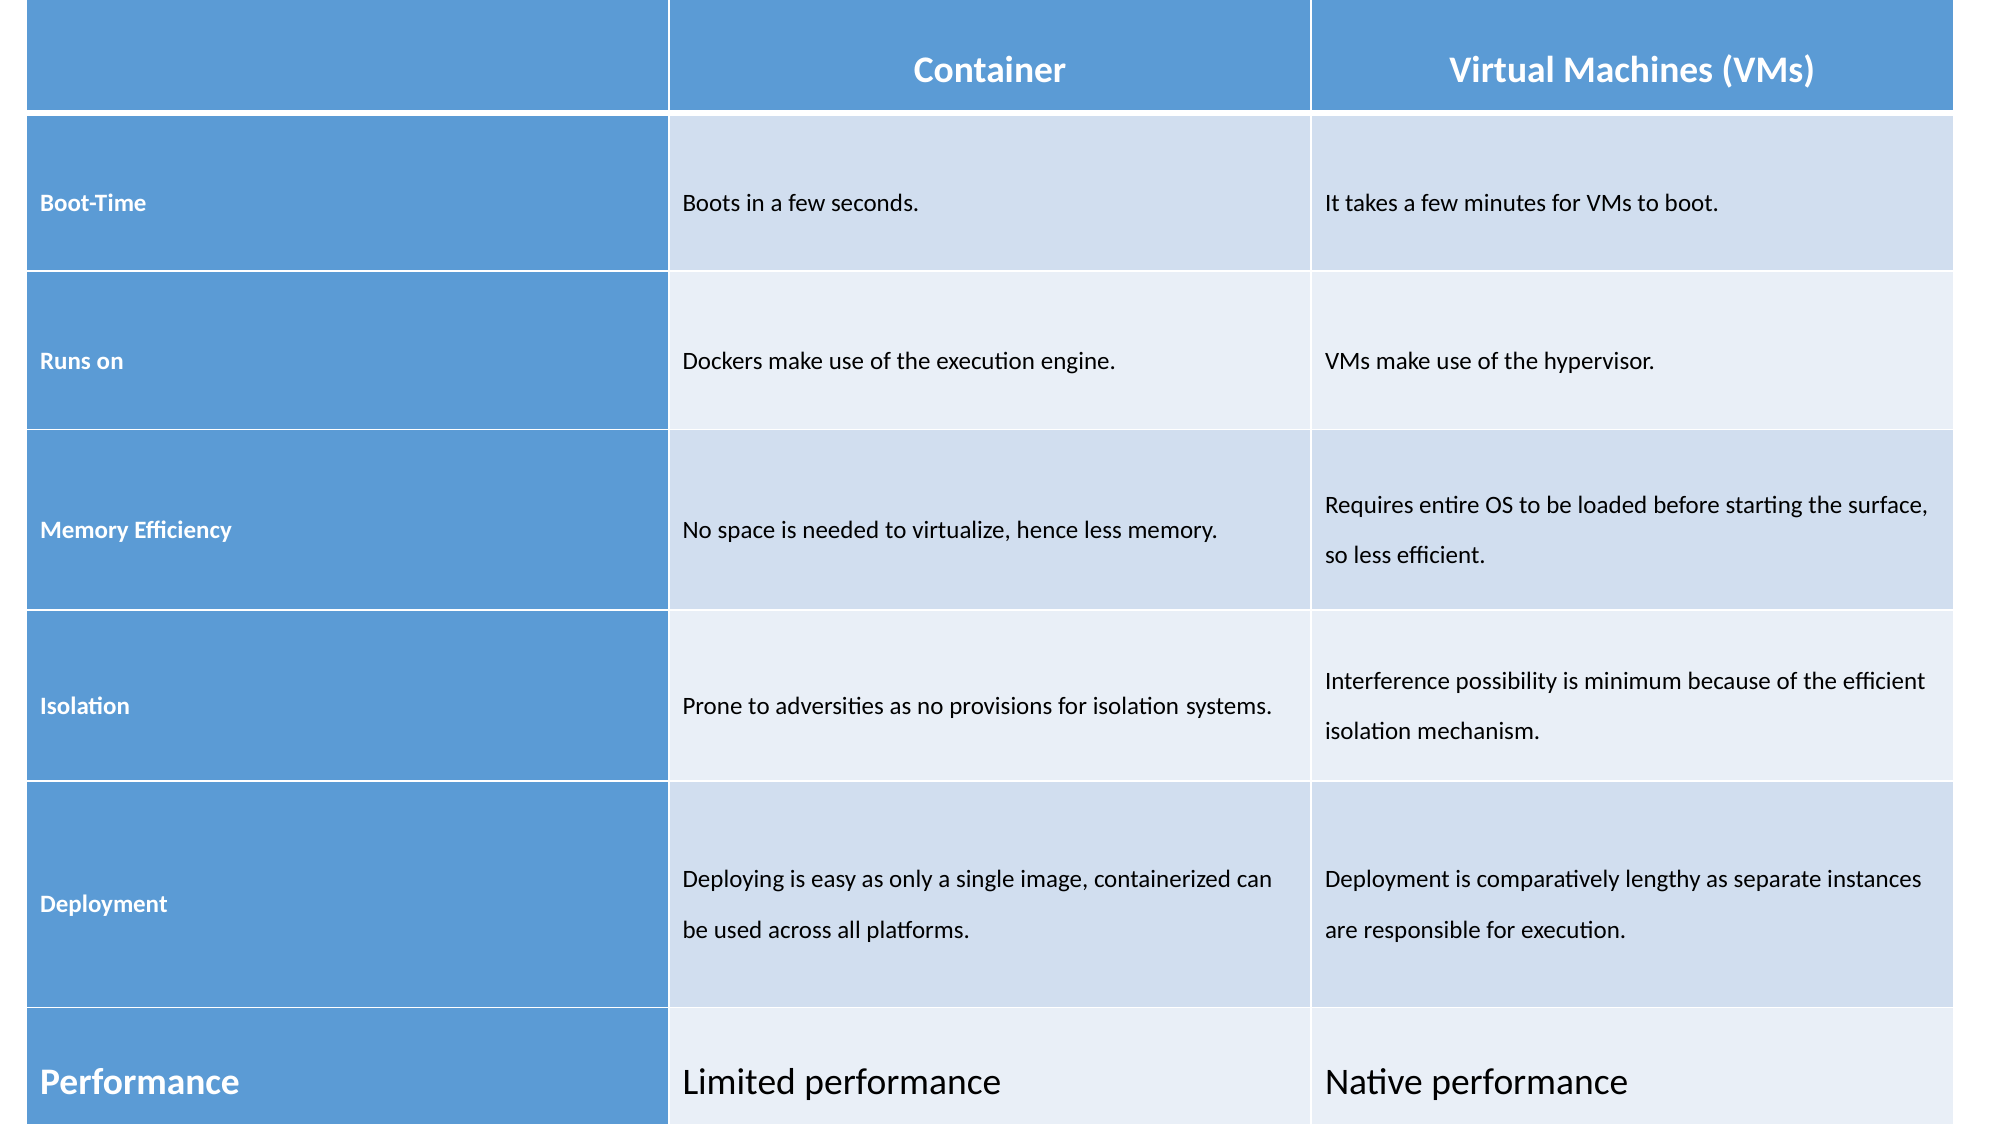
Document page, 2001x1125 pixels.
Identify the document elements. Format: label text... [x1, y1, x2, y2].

table_cell Boots in a few seconds. [670, 116, 1310, 270]
table_cell VMs make use of the hypervisor. [1312, 272, 1953, 429]
table_header Virtual Machines (VMs) [1312, 0, 1953, 110]
table_cell No space is needed to virtualize, hence less memory. [670, 430, 1310, 609]
table_cell Native performance [1312, 1008, 1953, 1124]
text_box [22, 201, 26, 278]
table_cell Runs on [27, 272, 668, 429]
table_cell Performance [27, 1008, 668, 1124]
table_cell Interference possibility is minimum because of the efficient isolation mechanism. [1312, 611, 1953, 780]
table_header Container [670, 0, 1310, 110]
table_cell Prone to adversities as no provisions for isolation systems. [670, 611, 1310, 780]
table_cell Requires entire OS to be loaded before starting the surface, so less efficient. [1312, 430, 1953, 609]
table_cell Dockers make use of the execution engine. [670, 272, 1310, 429]
table_cell Boot-Time [27, 116, 668, 270]
table_header [27, 0, 668, 110]
table_cell Memory Efficiency [27, 430, 668, 609]
table_cell Limited performance [670, 1008, 1310, 1124]
table_cell It takes a few minutes for VMs to boot. [1312, 116, 1953, 270]
table_cell Isolation [27, 611, 668, 780]
table_cell Deployment [27, 782, 668, 1007]
table_cell Deployment is comparatively lengthy as separate instances are responsible for execution. [1312, 782, 1953, 1007]
table_cell Deploying is easy as only a single image, containerized can be used across all platforms. [670, 782, 1310, 1007]
